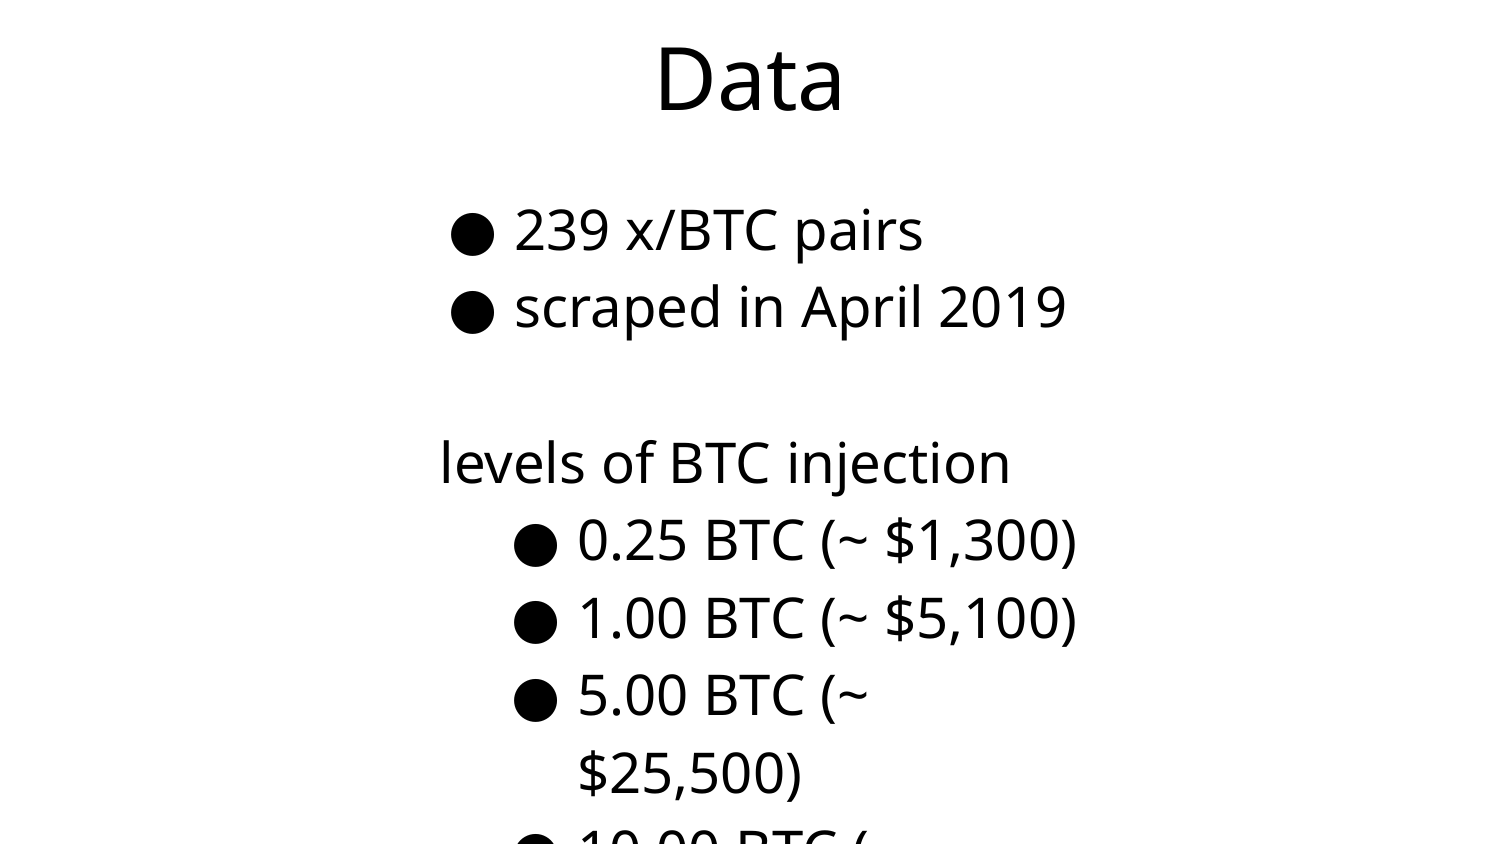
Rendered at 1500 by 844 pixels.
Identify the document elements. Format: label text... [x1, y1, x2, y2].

title Data [51, 7, 1449, 102]
list 239 x/BTC pairs scraped in April 2019 levels of BTC injection 0.25 BTC (~ $1,300) 1.00 BTC (~ $5,100) 5.00 BTC (~ $25,500) 10.00 BTC (~ $51,000) [424, 168, 1107, 775]
